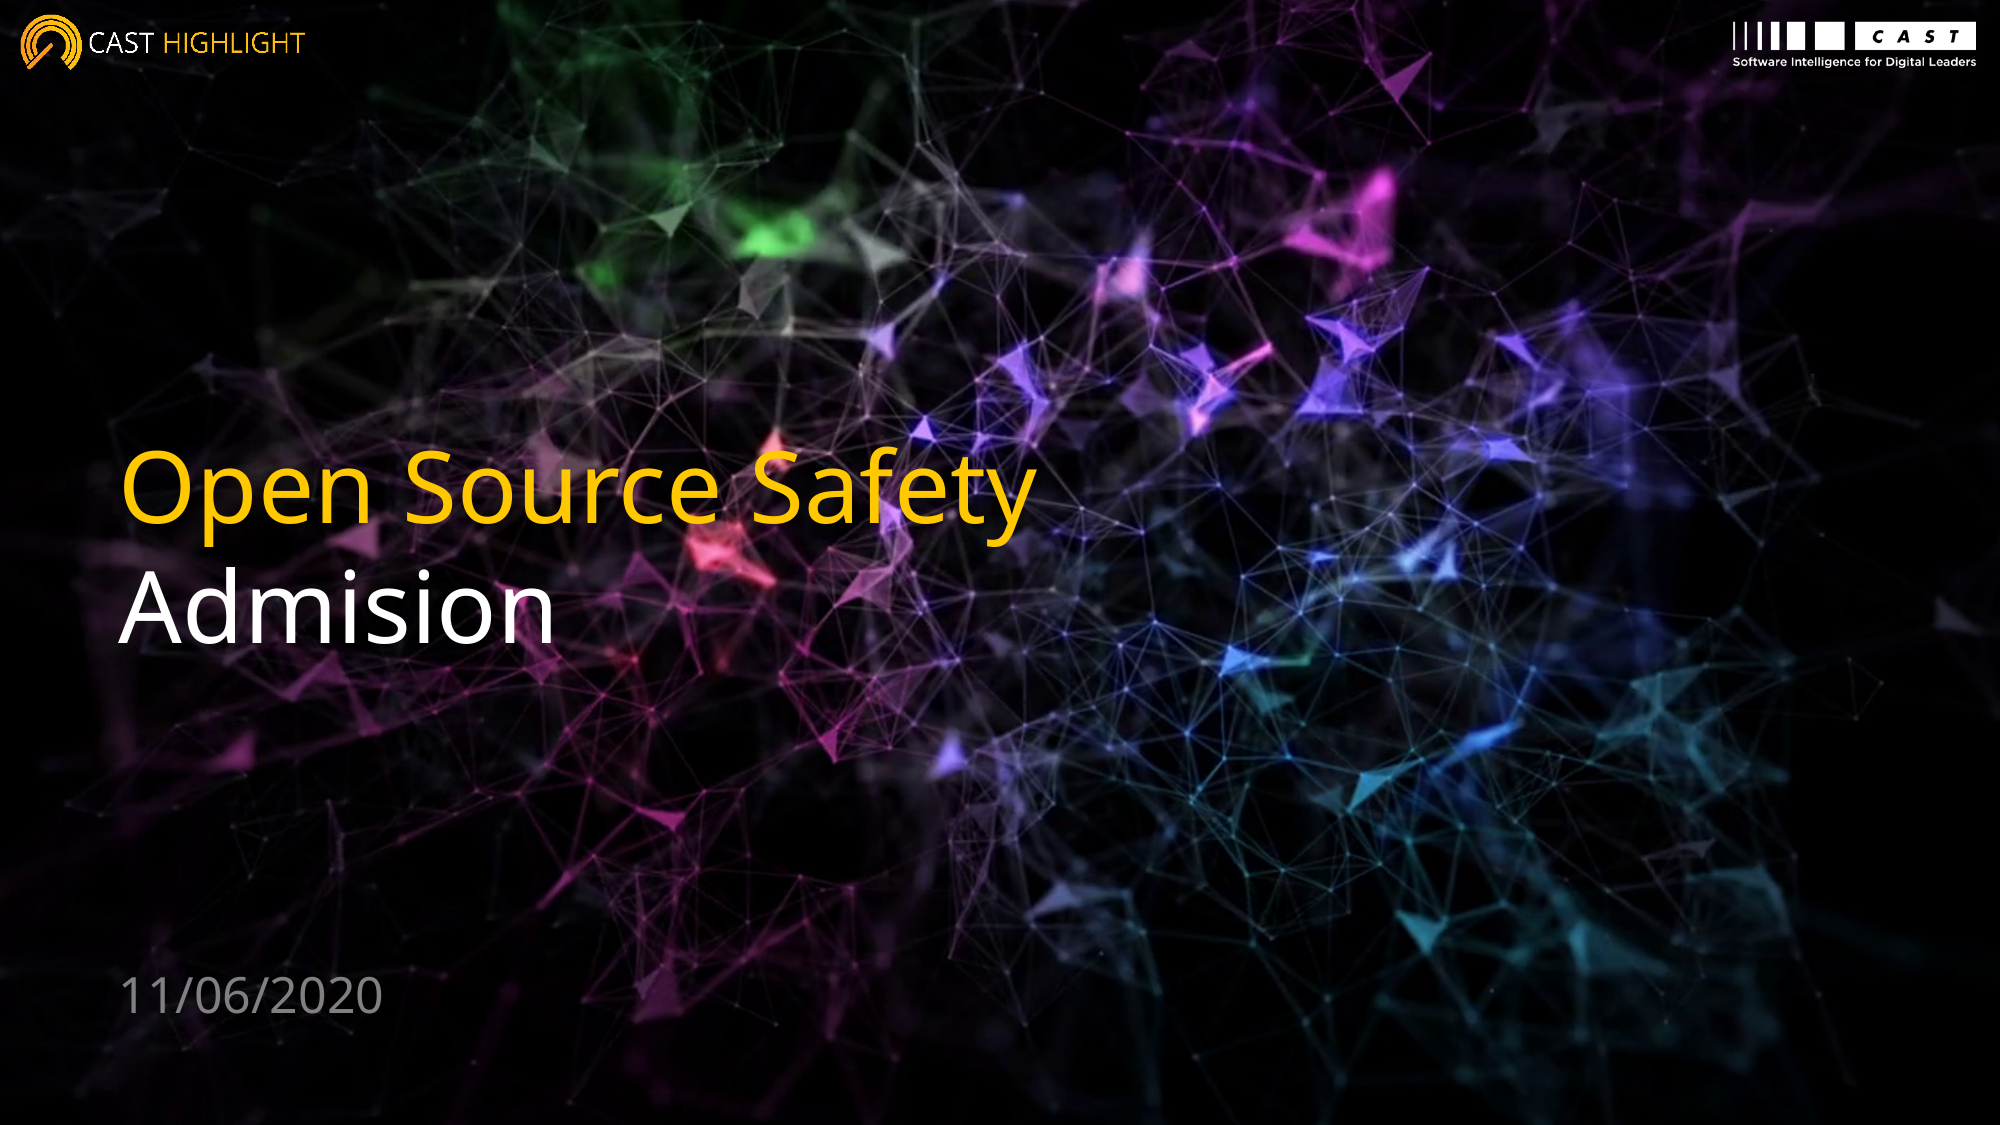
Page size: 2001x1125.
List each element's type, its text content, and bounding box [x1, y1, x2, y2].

picture [0, 0, 2000, 1125]
text_box Open Source Safety Admision 11/06/2020 [104, 416, 1896, 917]
